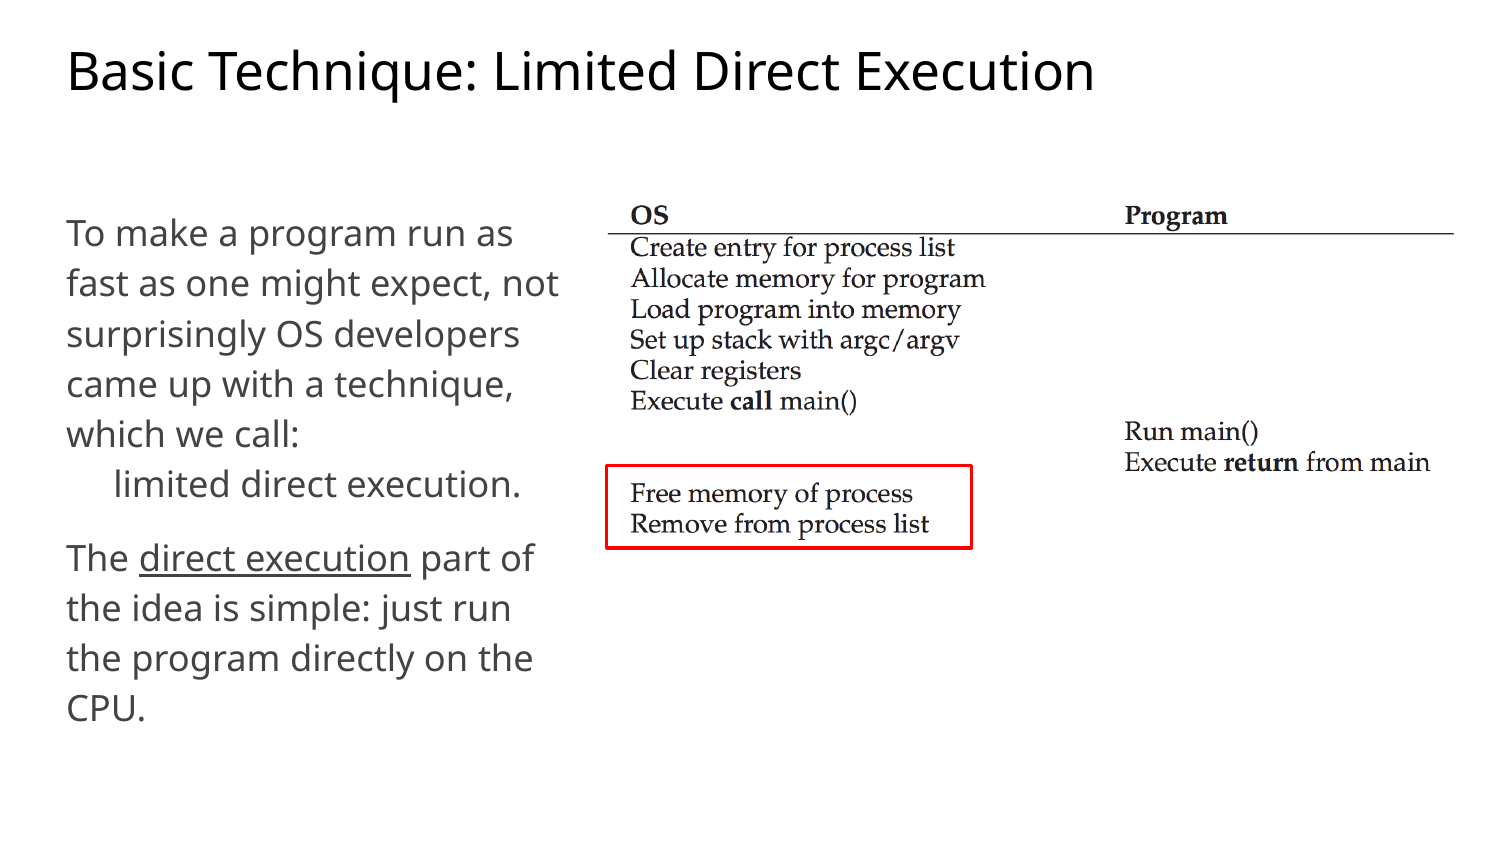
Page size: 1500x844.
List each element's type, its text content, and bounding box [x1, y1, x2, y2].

title Basic Technique: Limited Direct Execution [51, 22, 1449, 116]
picture [591, 191, 1476, 549]
list To make a program run as fast as one might expect, not surprisingly OS developers came up with a technique, which we call: limited direct execution. The direct execution part of the idea is simple: just run the program directly on the CPU. [51, 189, 581, 750]
